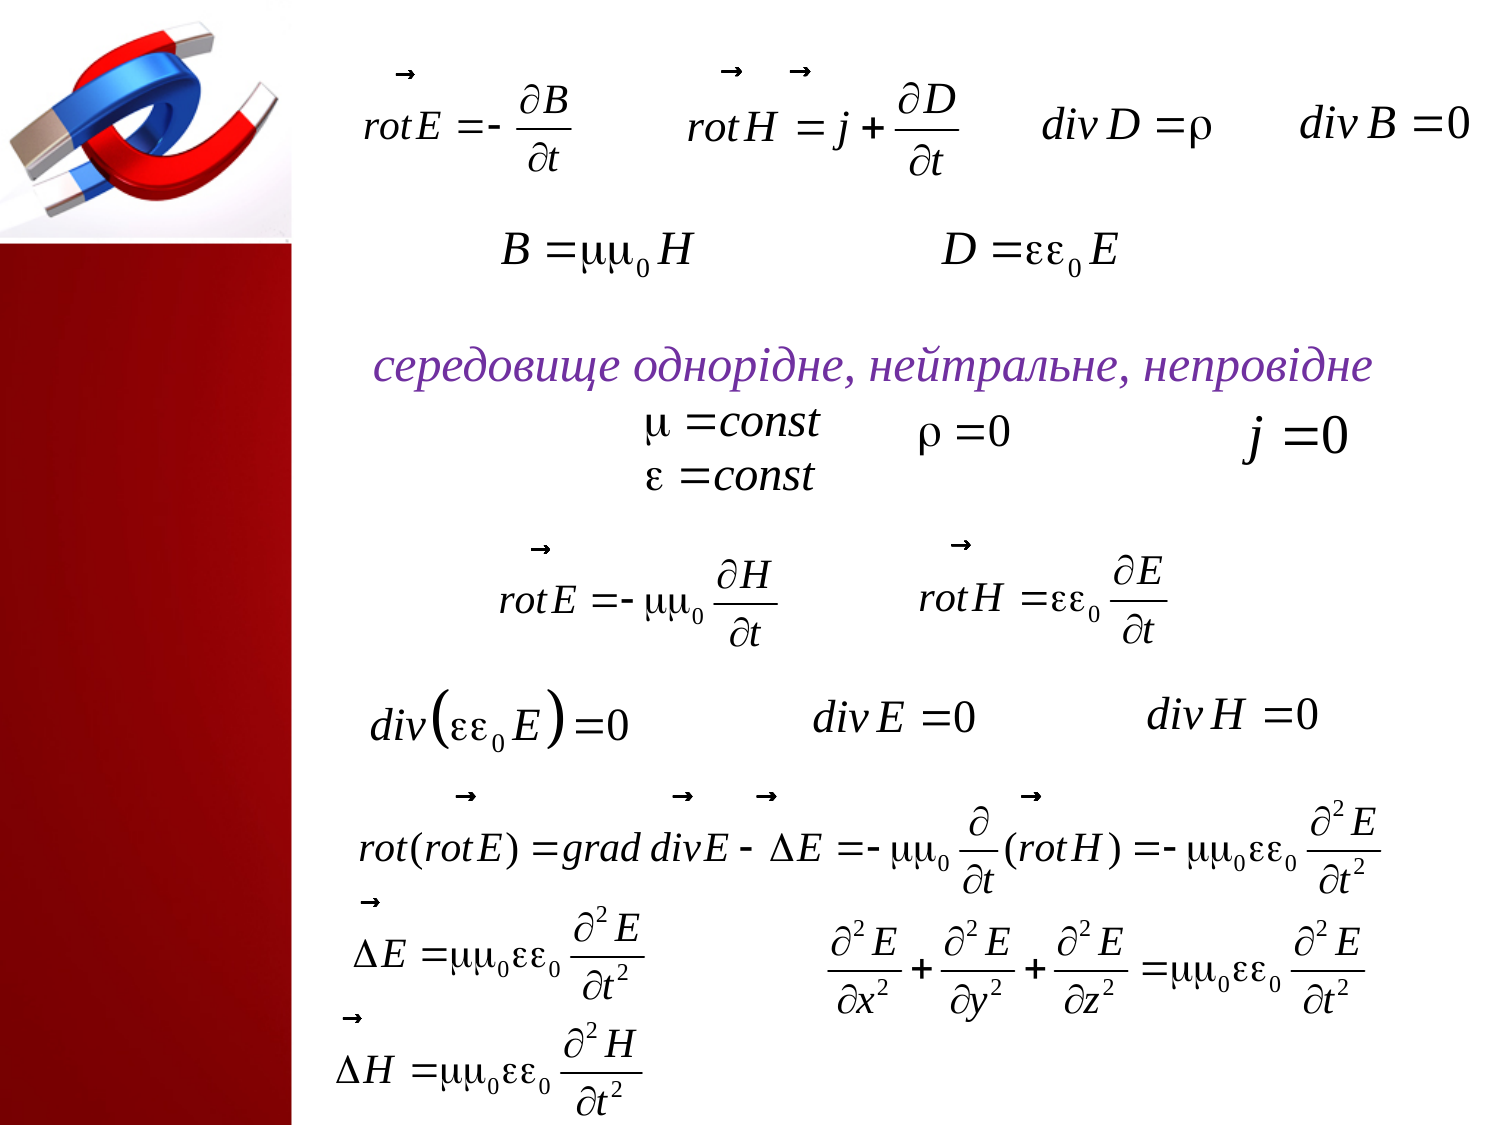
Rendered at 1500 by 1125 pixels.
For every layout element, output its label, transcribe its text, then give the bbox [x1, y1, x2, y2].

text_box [363, 684, 637, 775]
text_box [822, 909, 1371, 1029]
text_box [913, 405, 1016, 465]
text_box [639, 454, 823, 501]
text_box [1231, 389, 1356, 477]
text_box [329, 1011, 649, 1123]
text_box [1035, 86, 1219, 159]
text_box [934, 210, 1128, 285]
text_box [353, 788, 1389, 901]
text_box середовище однорідне, нейтральне, непровідне [358, 323, 1493, 399]
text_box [1293, 84, 1477, 159]
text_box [639, 400, 830, 456]
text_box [347, 894, 653, 1007]
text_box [357, 66, 578, 179]
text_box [806, 679, 984, 752]
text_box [493, 541, 785, 654]
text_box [680, 62, 965, 183]
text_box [1140, 676, 1324, 749]
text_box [493, 210, 706, 285]
picture [0, 0, 1500, 1125]
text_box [913, 537, 1173, 651]
